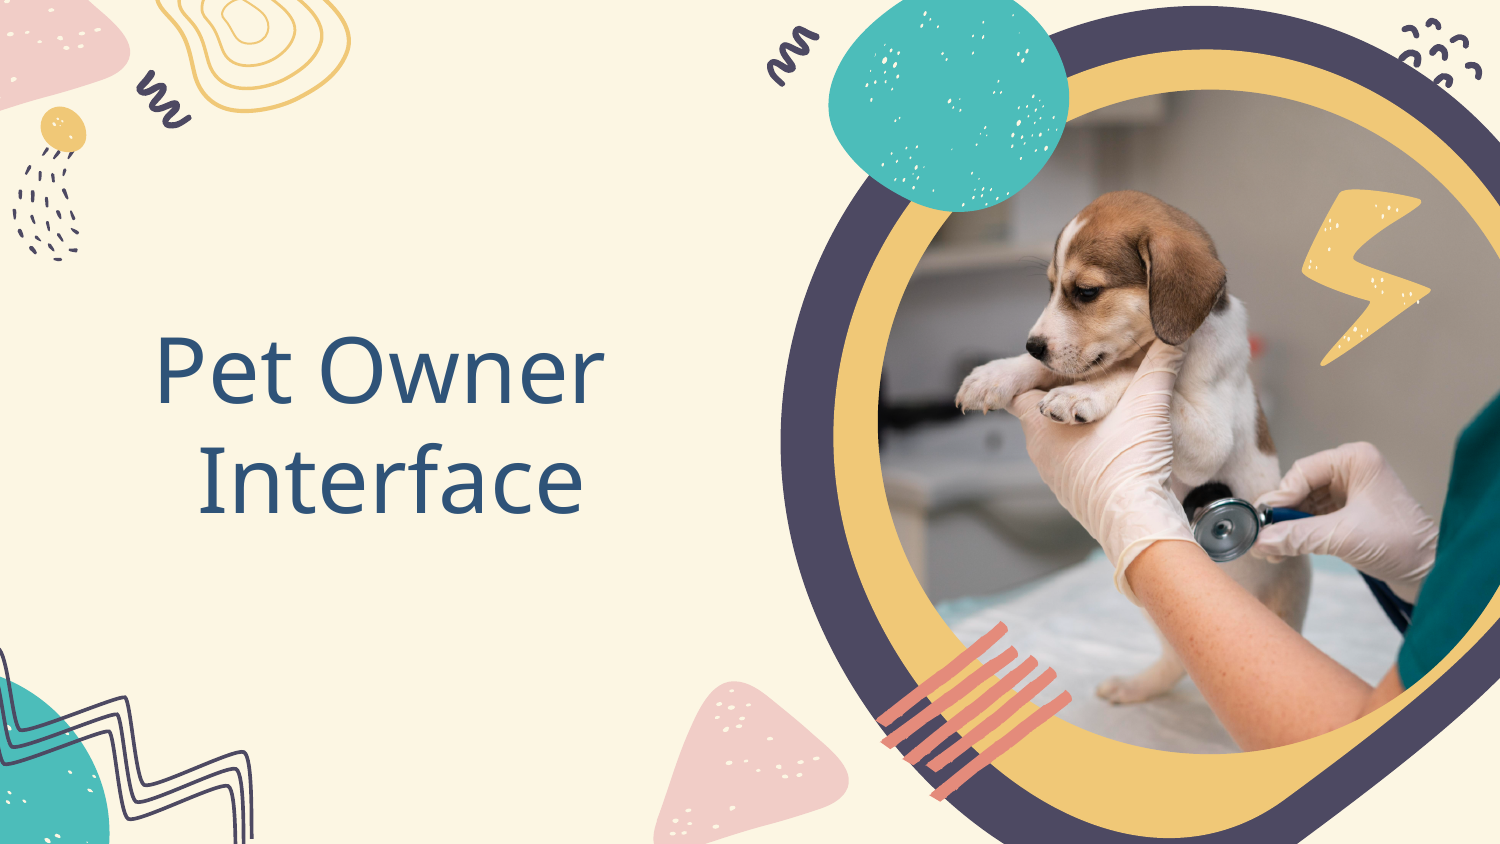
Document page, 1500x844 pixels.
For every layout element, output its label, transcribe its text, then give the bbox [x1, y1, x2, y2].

text_box [1065, 763, 1334, 839]
title Pet Owner Interface [109, 296, 675, 579]
text_box [780, 220, 872, 715]
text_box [1267, 170, 1467, 393]
text_box [1080, 5, 1442, 88]
text_box [1080, 49, 1366, 88]
picture [877, 89, 1500, 755]
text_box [827, 0, 1075, 213]
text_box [877, 619, 1069, 805]
text_box [833, 266, 872, 608]
text_box [961, 763, 1404, 844]
